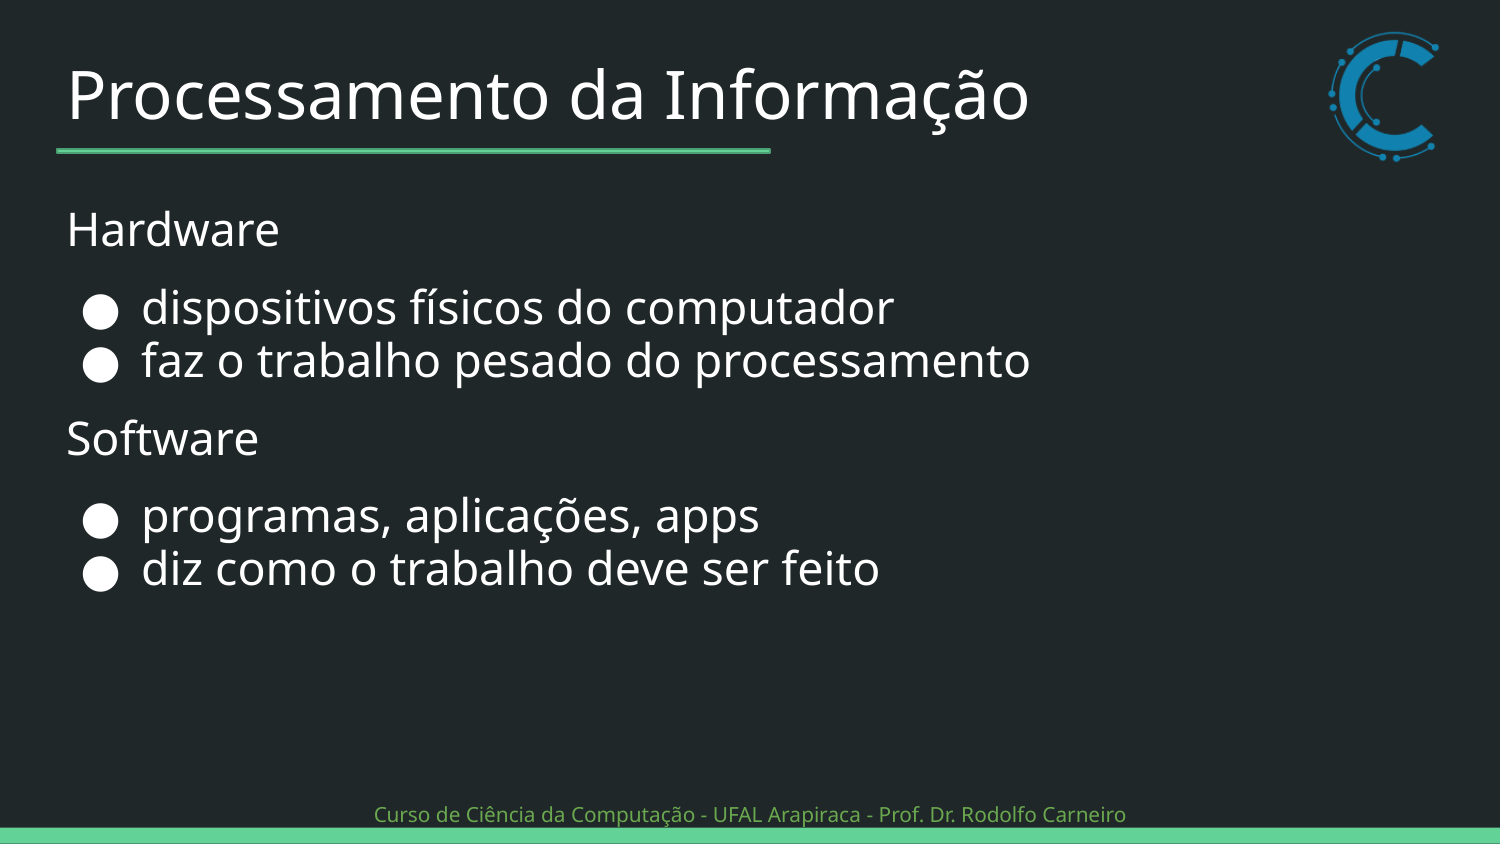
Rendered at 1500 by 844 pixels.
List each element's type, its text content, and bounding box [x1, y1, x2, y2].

picture [1319, 25, 1450, 170]
text_box Curso de Ciência da Computação - UFAL Arapiraca - Prof. Dr. Rodolfo Carneiro [0, 789, 1500, 840]
title Processamento da Informação [51, 37, 1314, 147]
list Hardware dispositivos físicos do computador faz o trabalho pesado do processamento Software programas, aplicações, apps diz como o trabalho deve ser feito [51, 189, 1449, 750]
text_box [57, 148, 770, 154]
